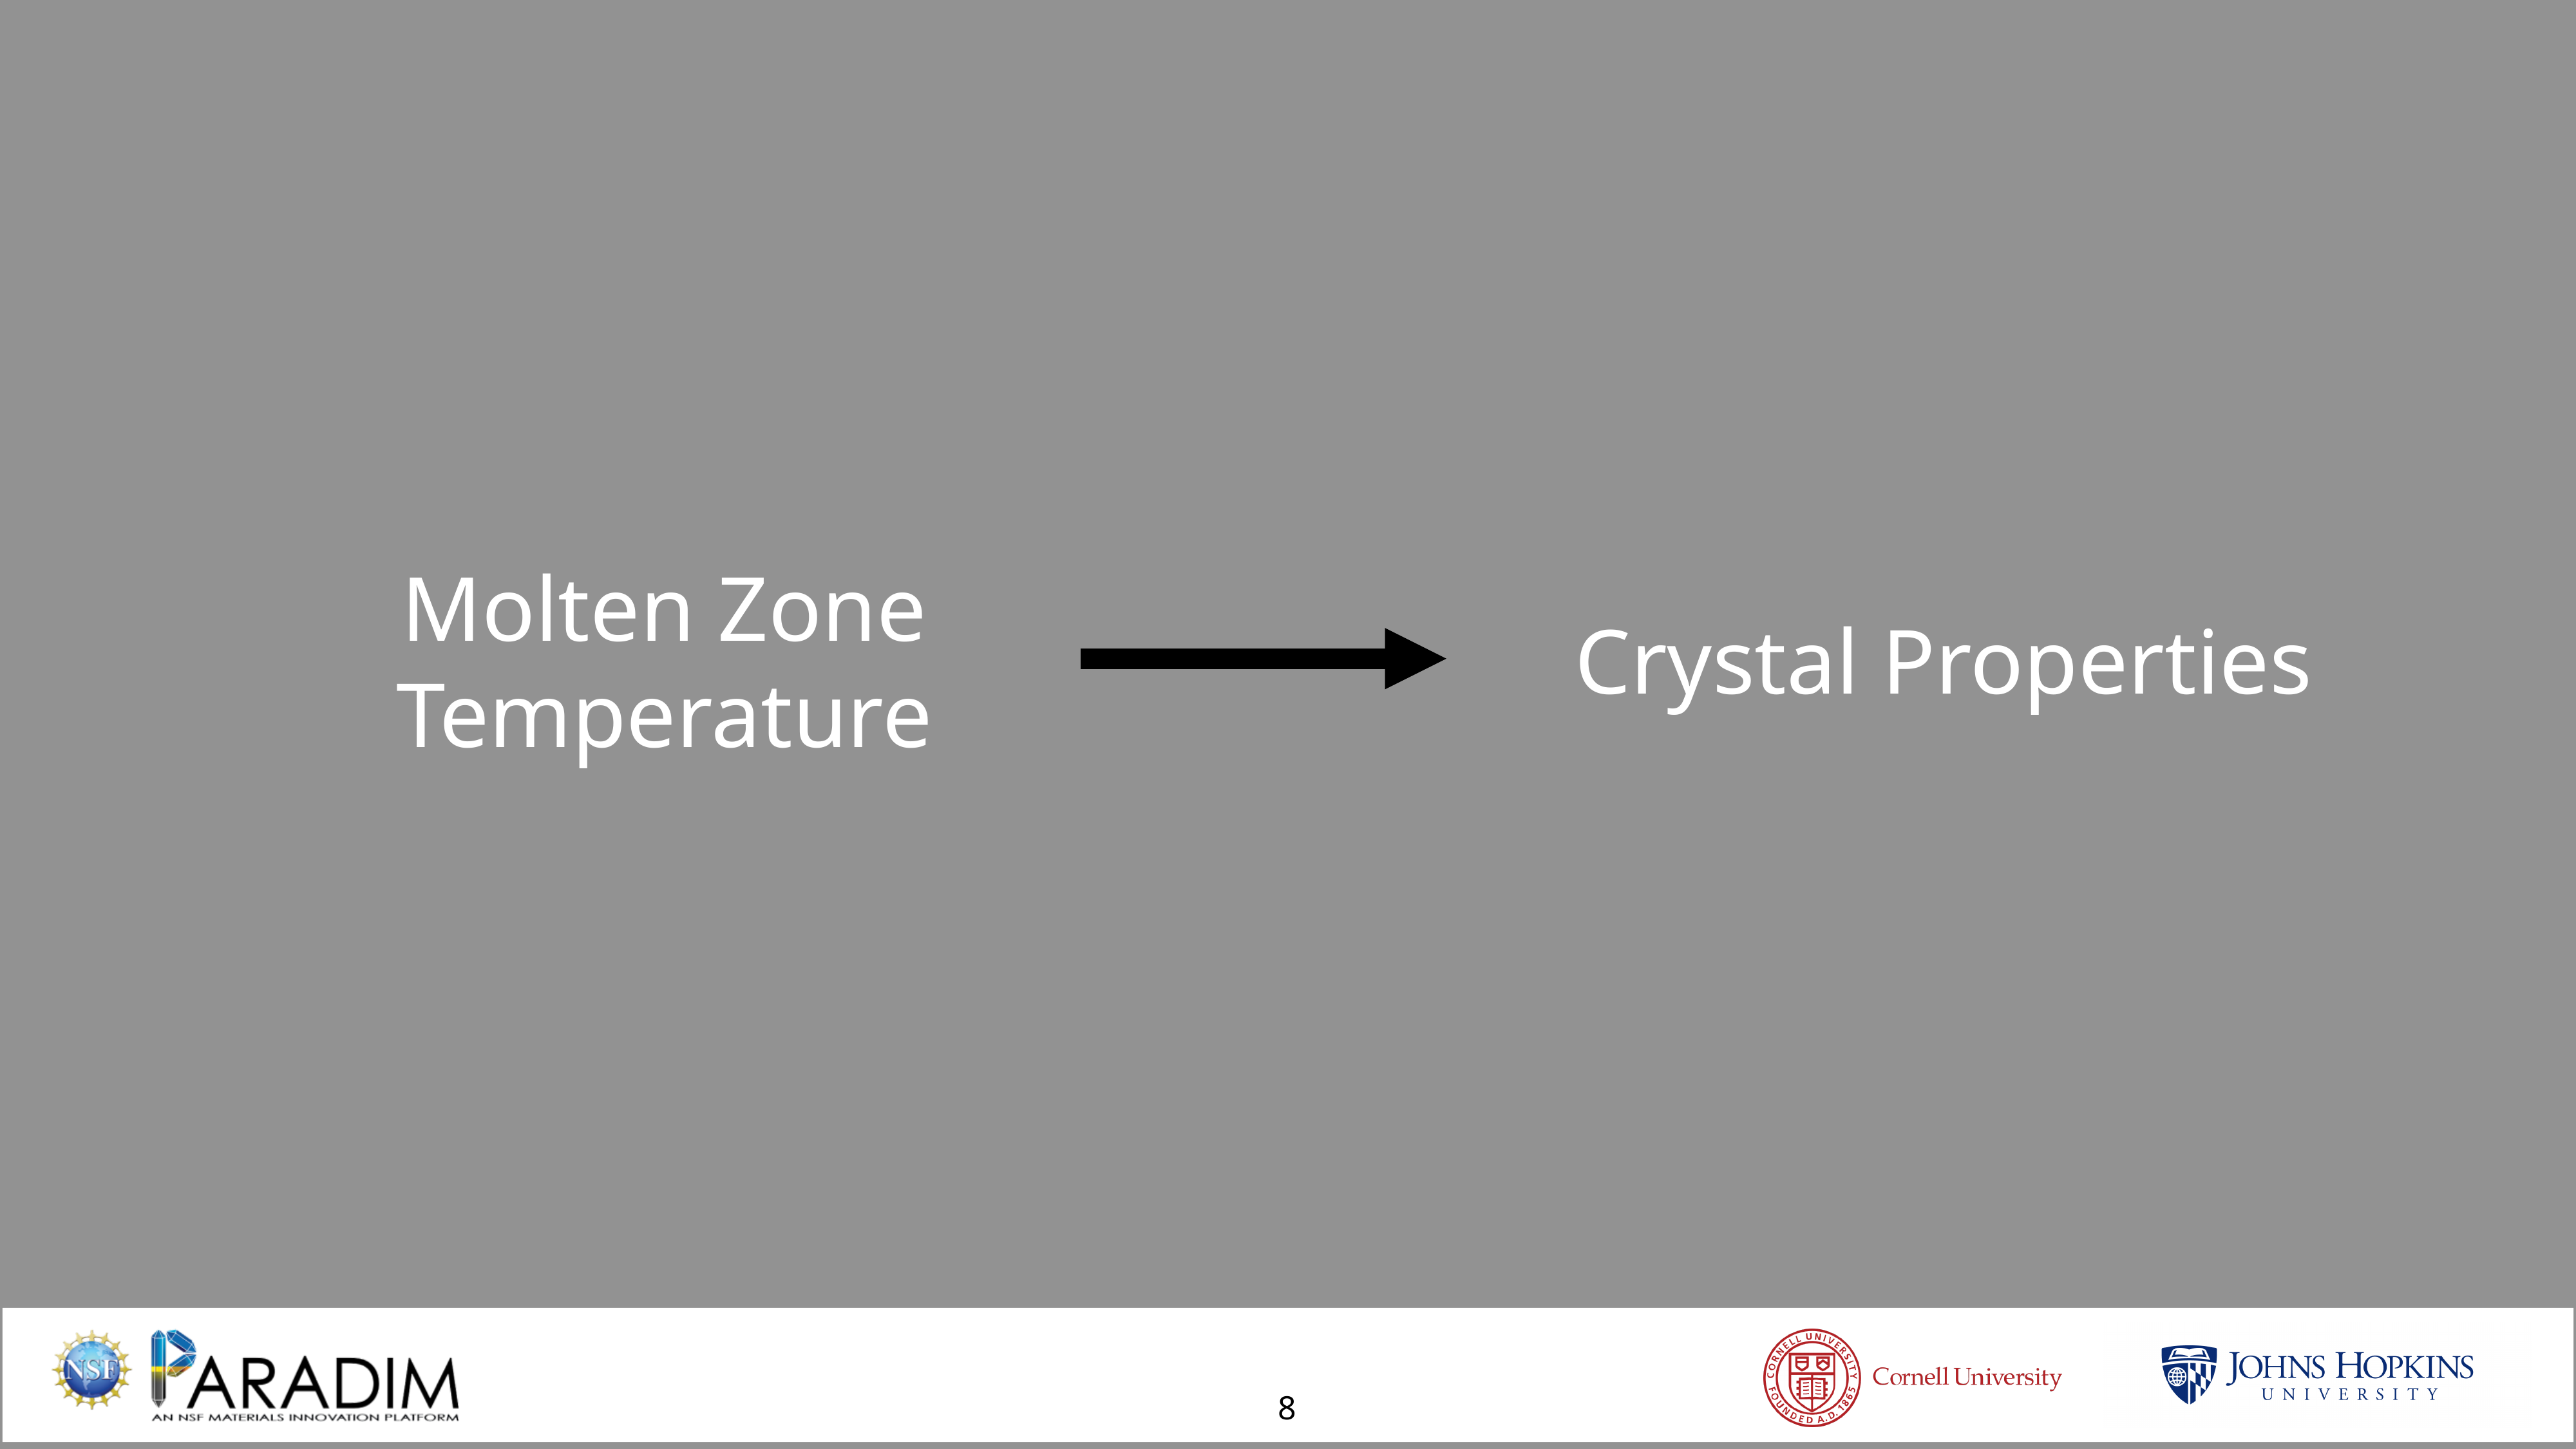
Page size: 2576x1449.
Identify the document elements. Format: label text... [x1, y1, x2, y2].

picture [44, 1322, 468, 1428]
text_box Crystal Properties [1533, 605, 2354, 712]
picture [1763, 1329, 2062, 1427]
slide_number 8 [1263, 1381, 1312, 1431]
text_box Molten Zone Temperature [287, 552, 1043, 765]
picture [2103, 1322, 2532, 1428]
